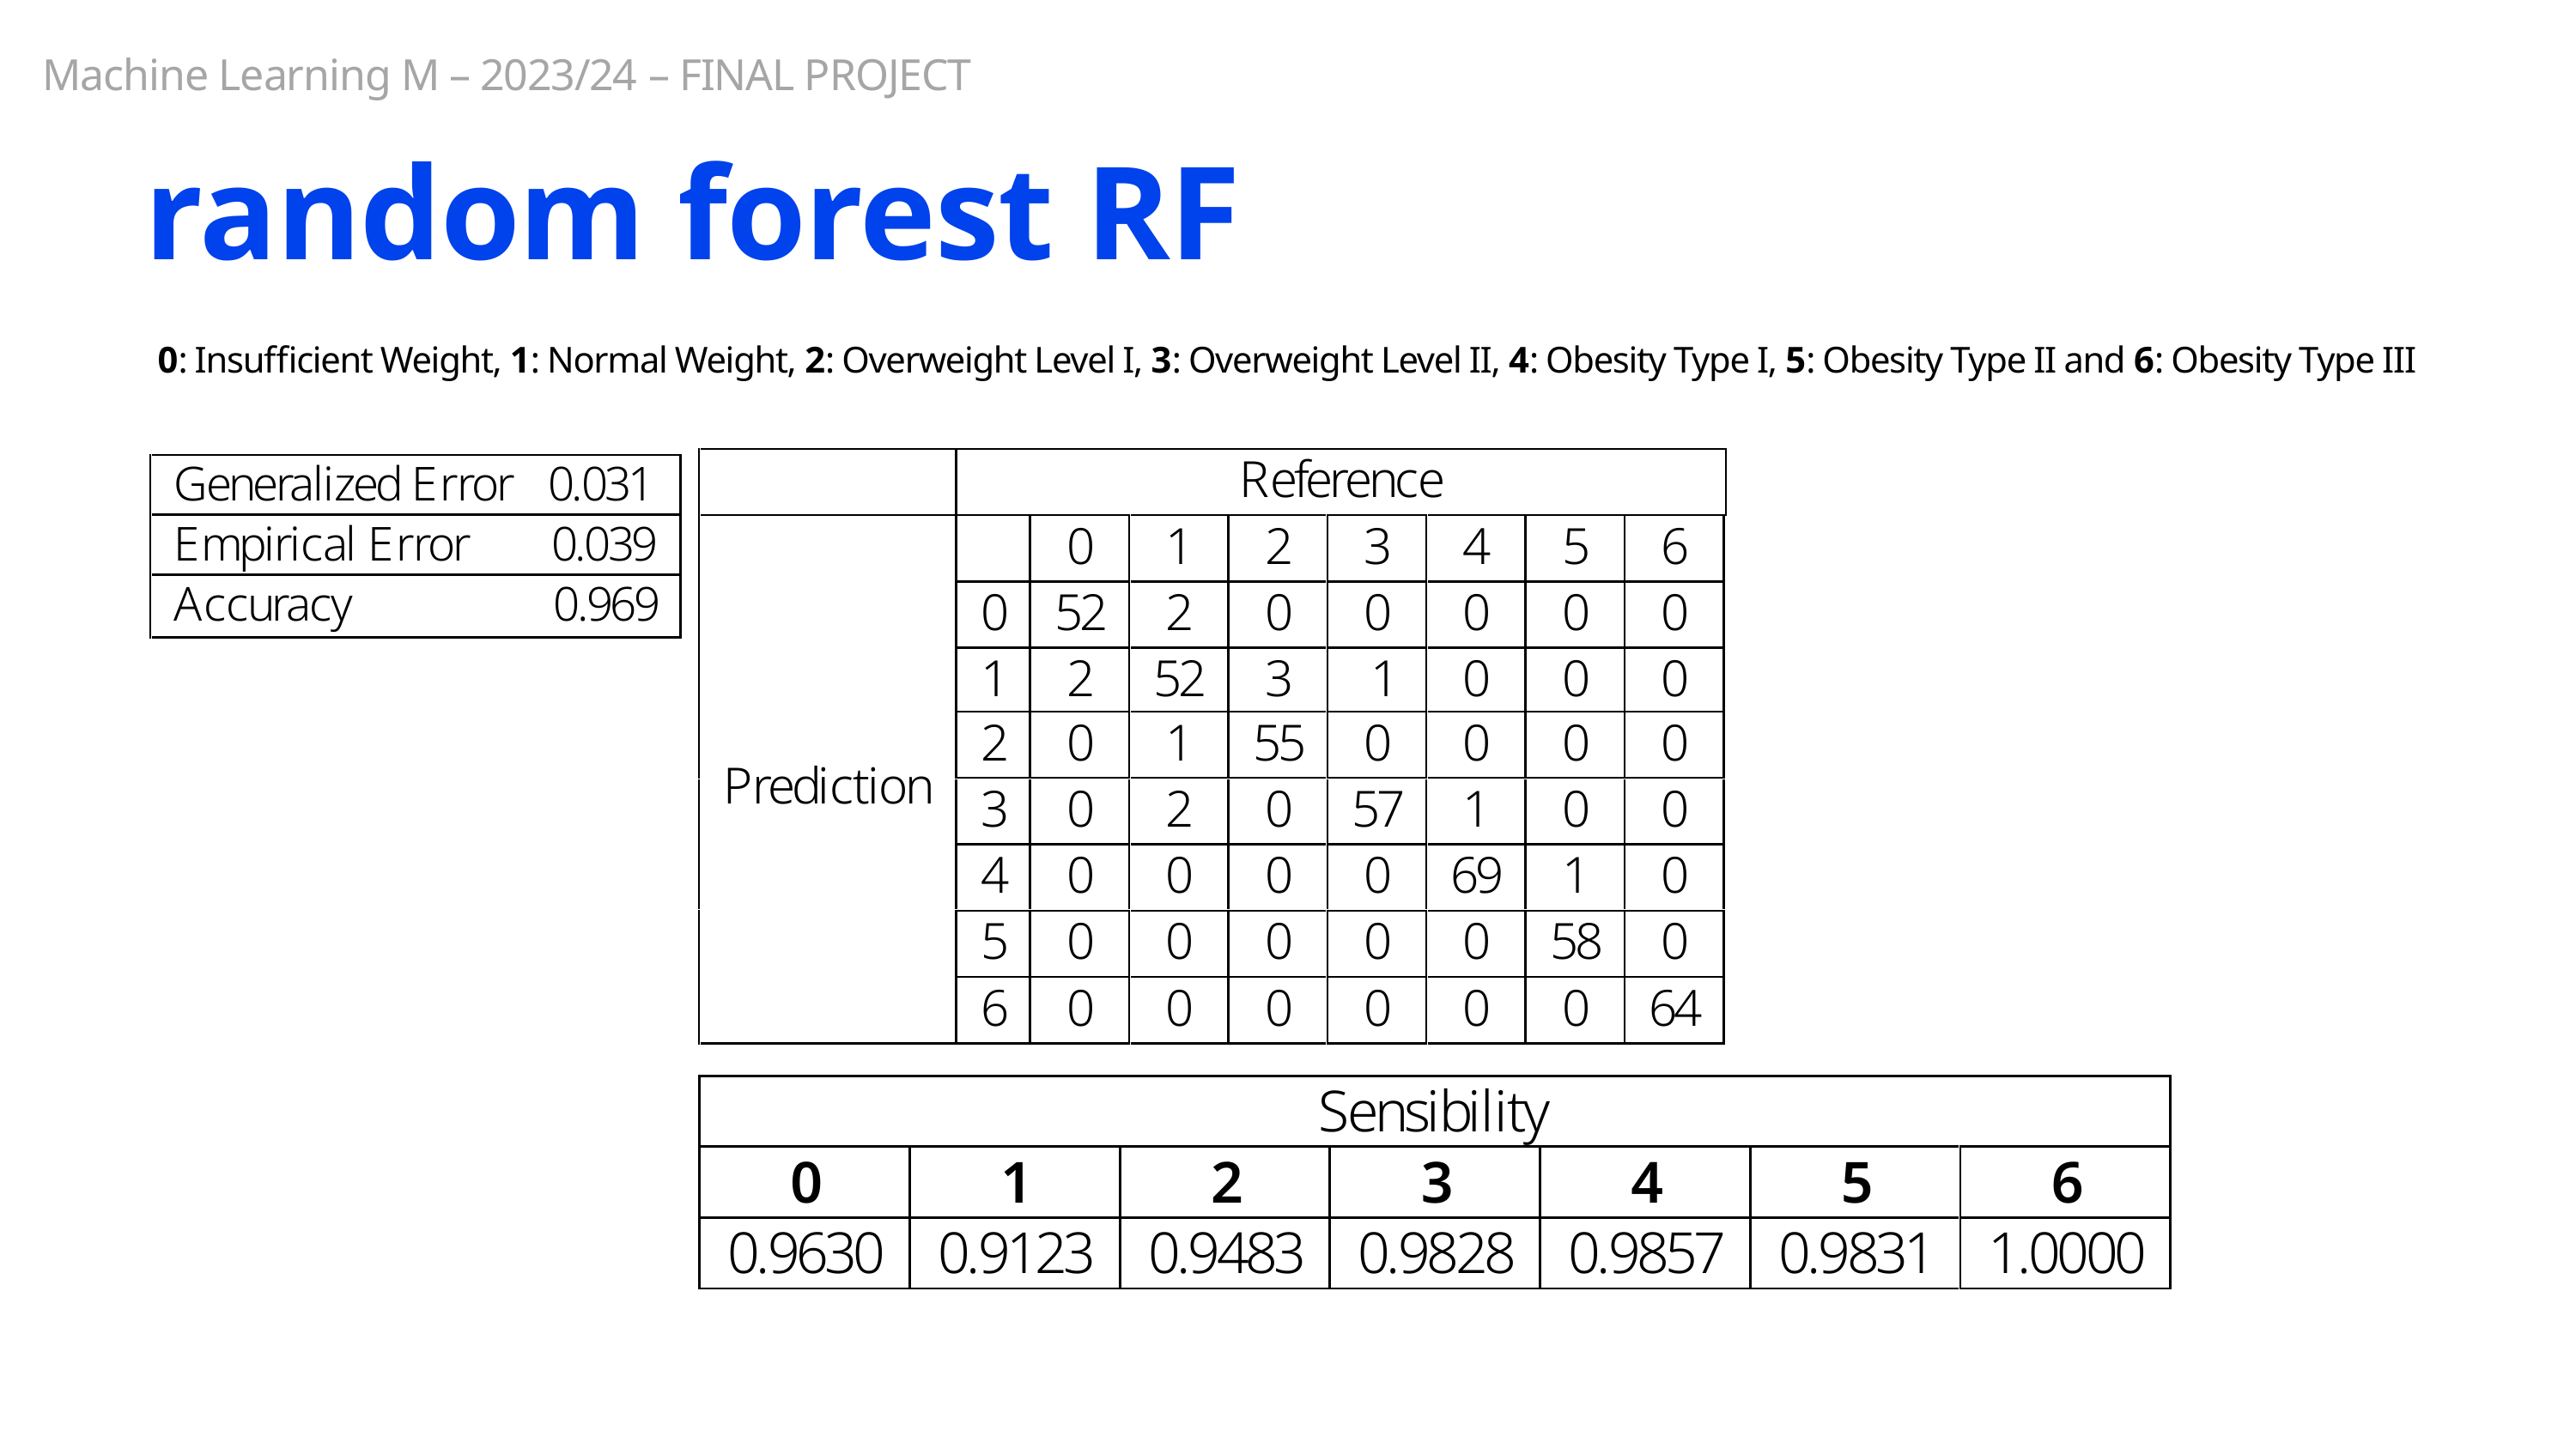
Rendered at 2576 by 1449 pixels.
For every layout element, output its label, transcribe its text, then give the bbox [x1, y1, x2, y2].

text_box random forest RF [144, 135, 2533, 286]
text_box Machine Learning M – 2023/24 – FINAL PROJECT [42, 46, 2086, 100]
picture [140, 447, 689, 639]
picture [694, 447, 1731, 1070]
text_box 0: Insufficient Weight, 1: Normal Weight, 2: Overweight Level I, 3: Overweight Level II, 4: Obesity Type I, 5: Obesity Type II and 6: Obesity Type III [144, 330, 2533, 386]
picture [694, 1074, 2201, 1315]
